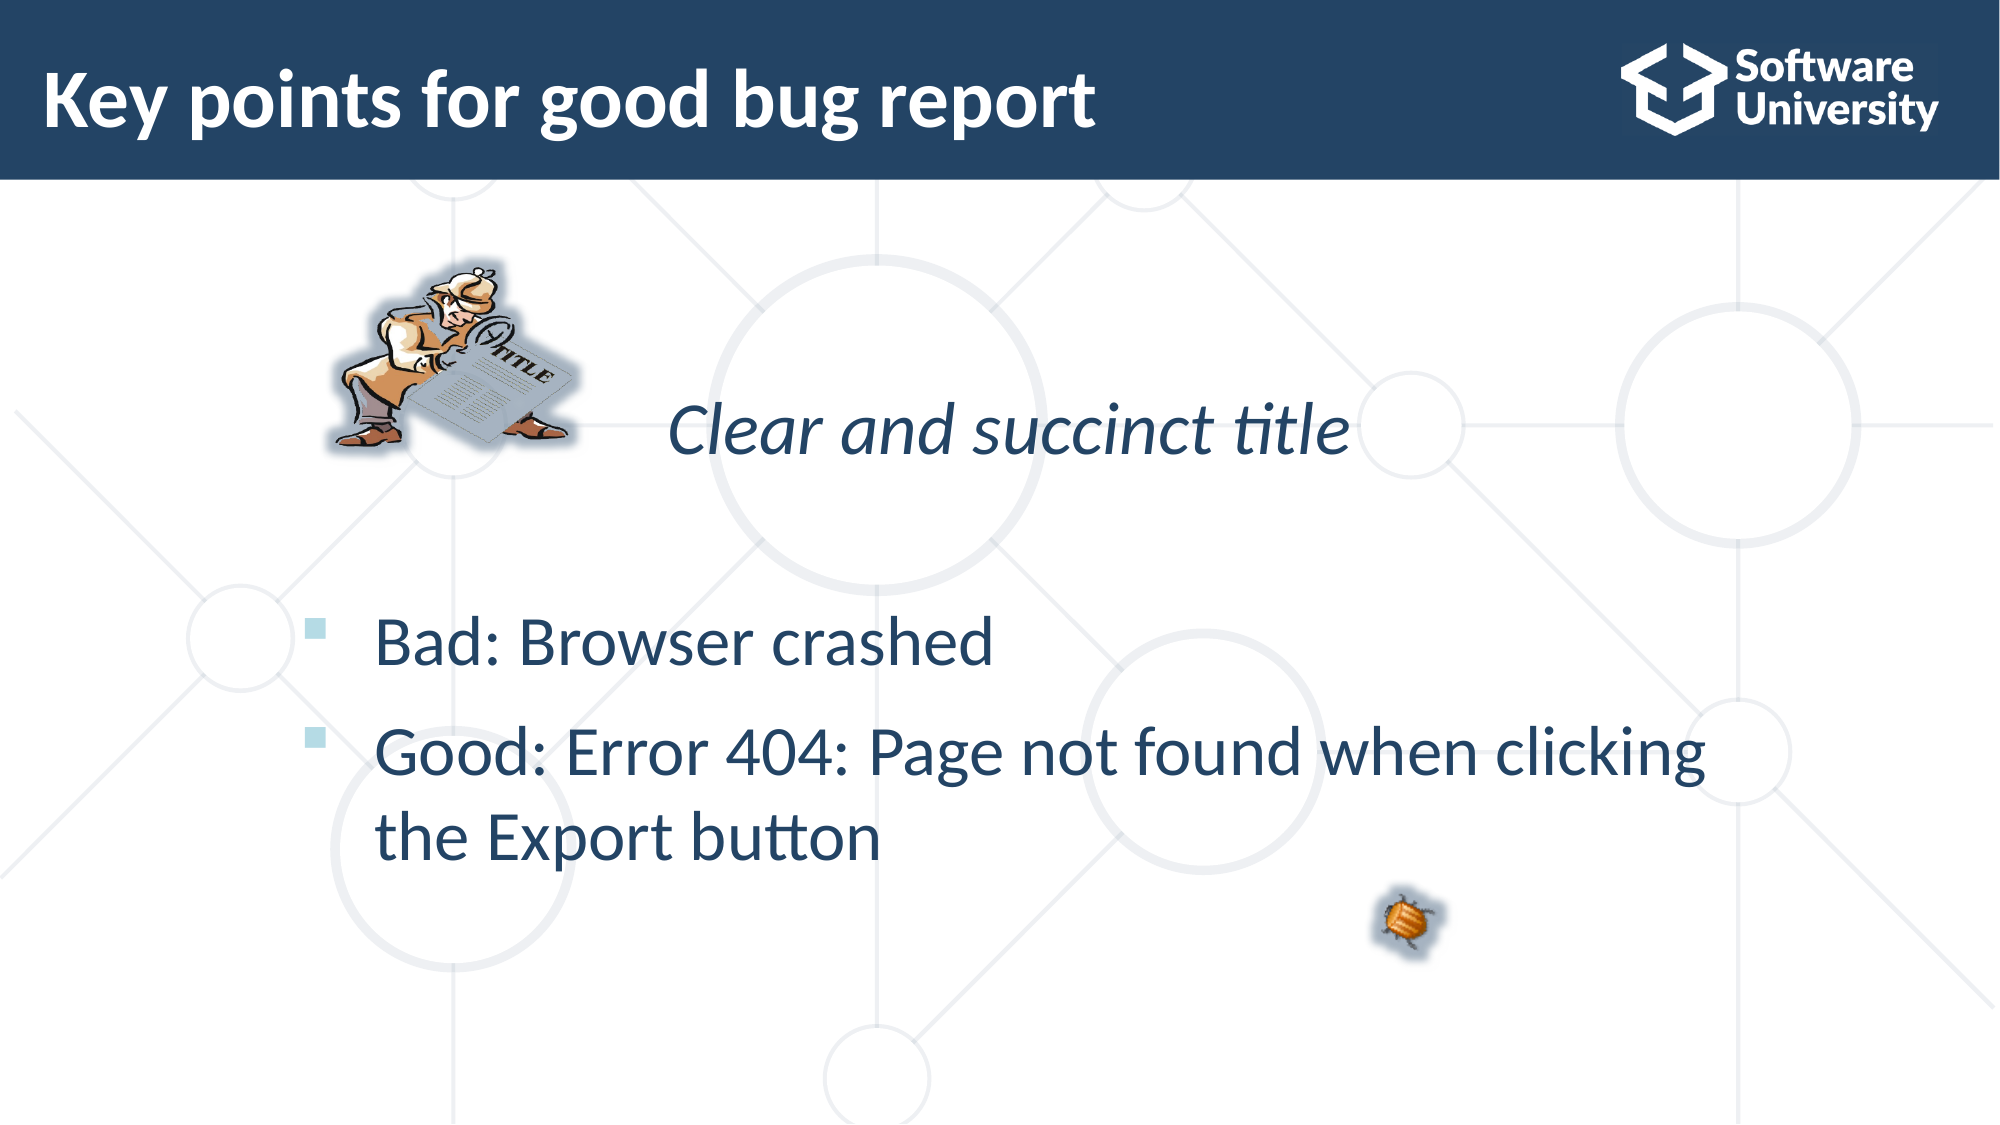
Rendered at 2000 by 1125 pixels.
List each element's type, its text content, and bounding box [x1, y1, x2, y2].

picture [334, 266, 573, 455]
title Key points for good bug report [26, 24, 1713, 165]
picture [1374, 888, 1441, 956]
list Clear and succinct title Bad: Browser crashed Good: Error 404: Page not found when clicking the Export button [281, 188, 1738, 1100]
picture [1713, 43, 1939, 136]
